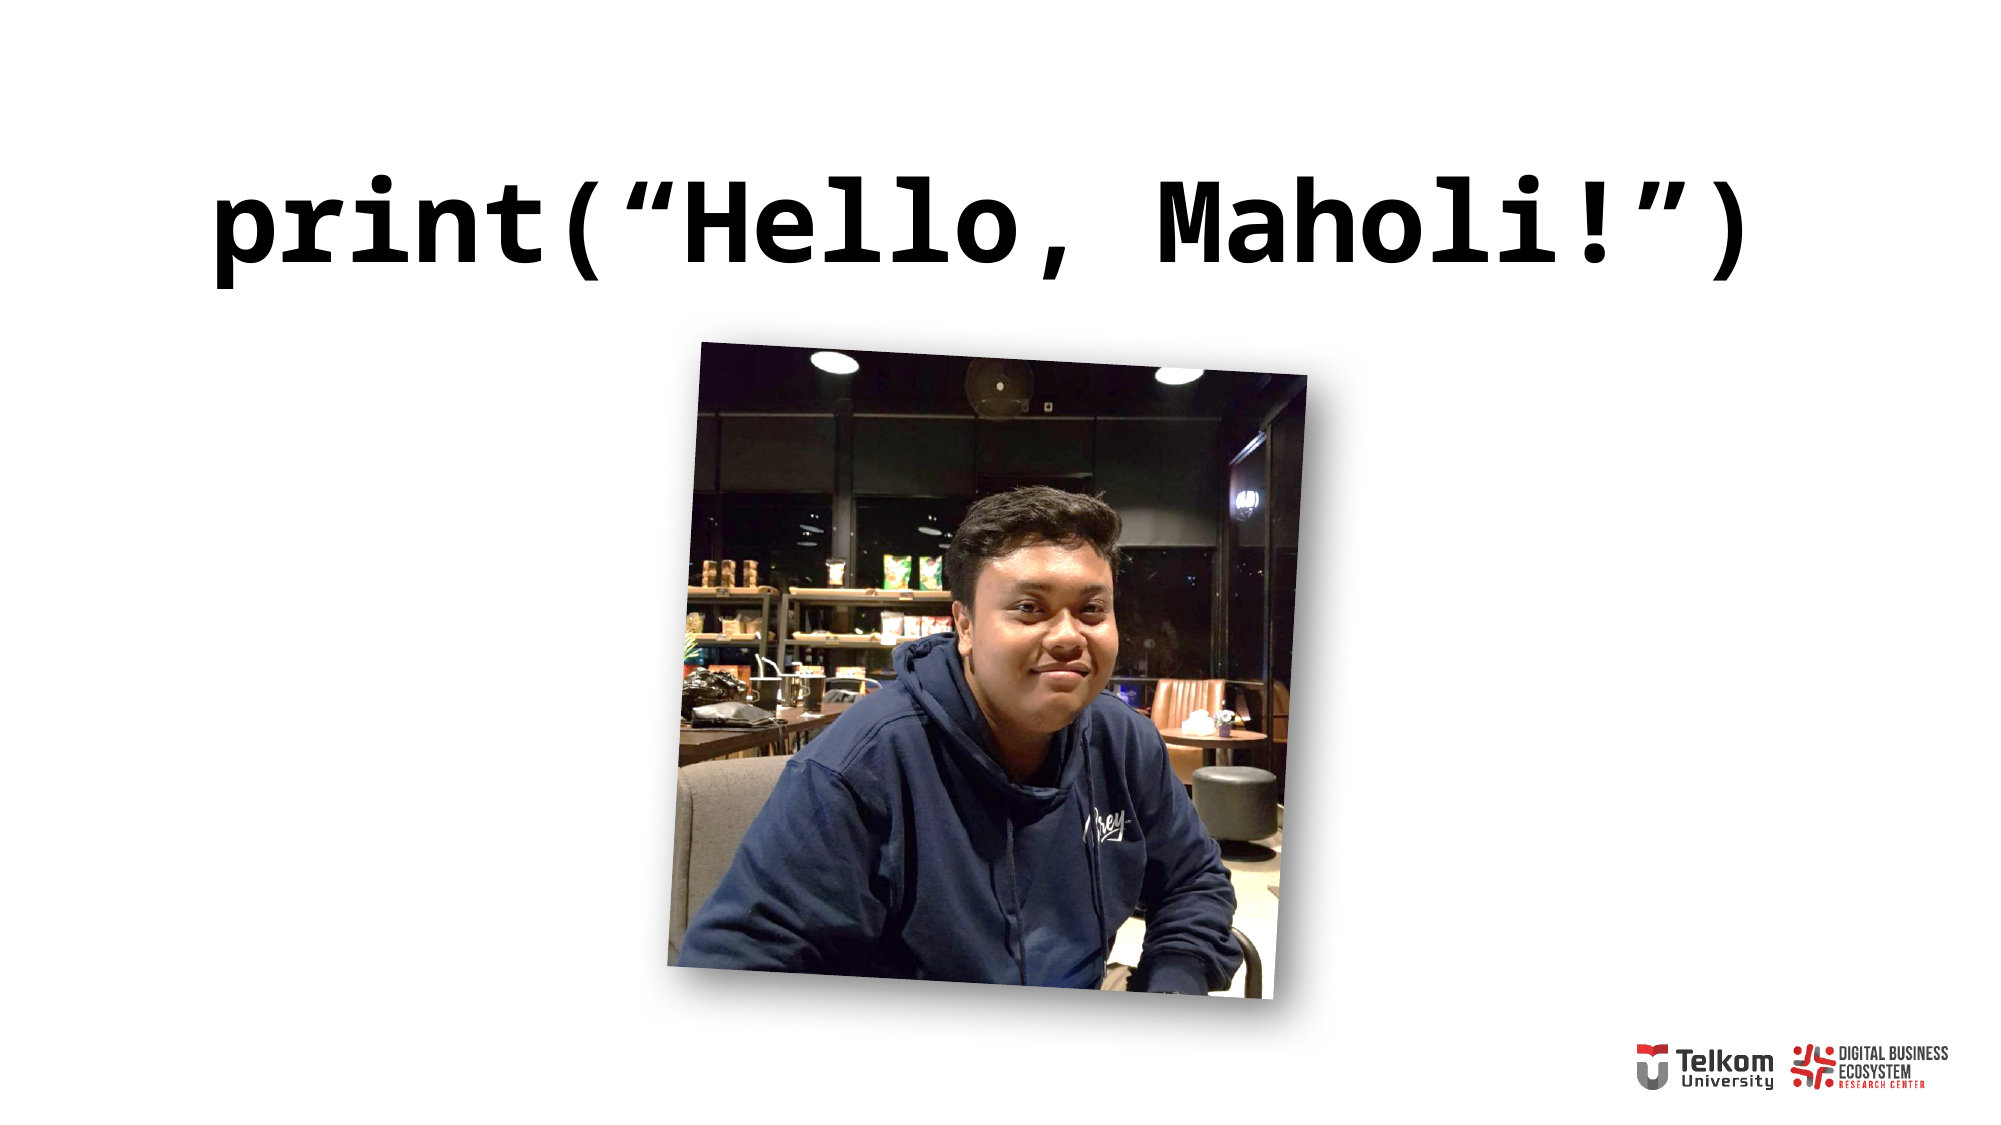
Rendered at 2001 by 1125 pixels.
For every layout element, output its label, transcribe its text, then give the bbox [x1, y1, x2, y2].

picture [667, 341, 1308, 1000]
title print(“Hello, Maholi!”) [96, 152, 1879, 299]
picture [1782, 1042, 1953, 1092]
picture [1631, 1042, 1779, 1092]
